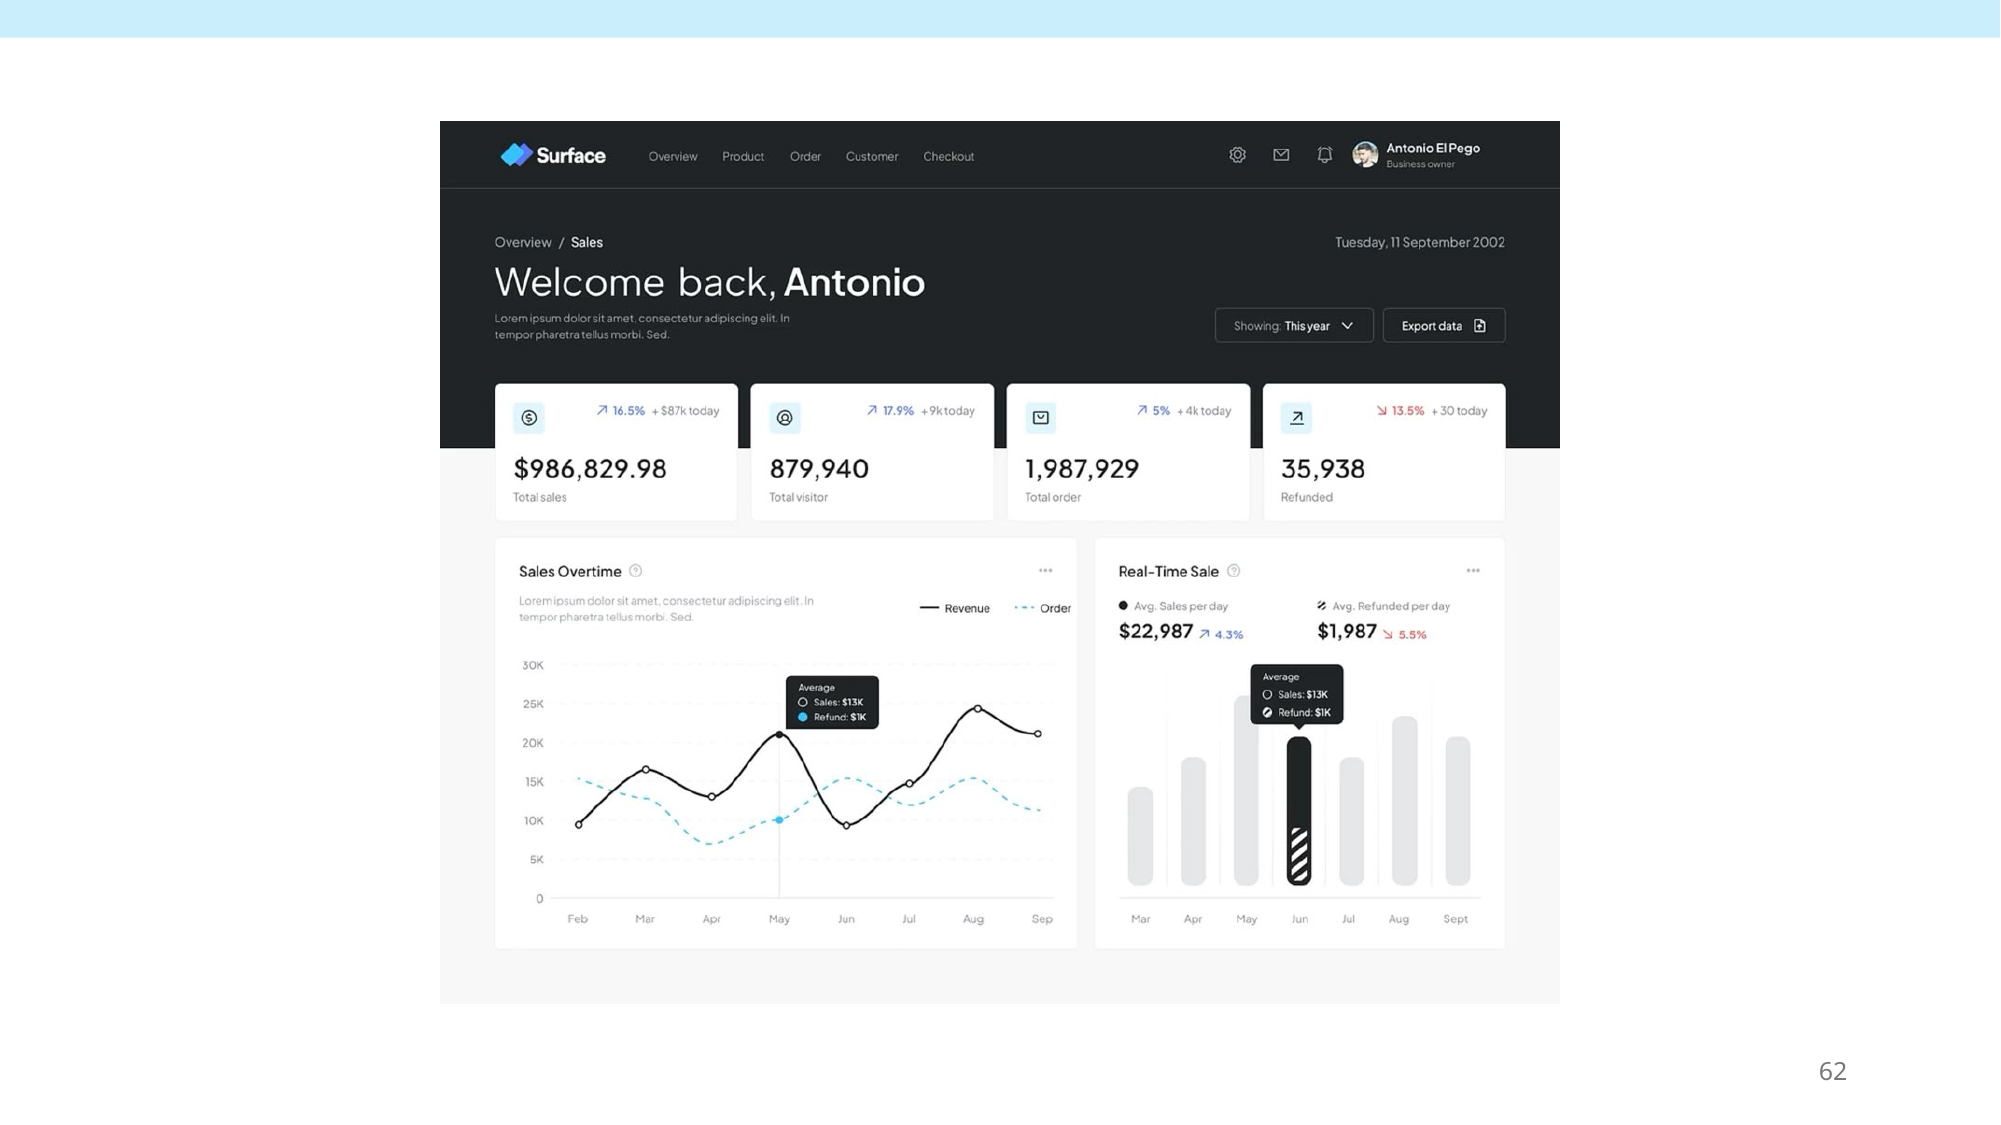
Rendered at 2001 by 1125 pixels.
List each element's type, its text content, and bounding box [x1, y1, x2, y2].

text_box [0, 0, 2000, 39]
picture [439, 121, 1560, 1004]
slide_number 62 [1412, 1042, 1863, 1103]
